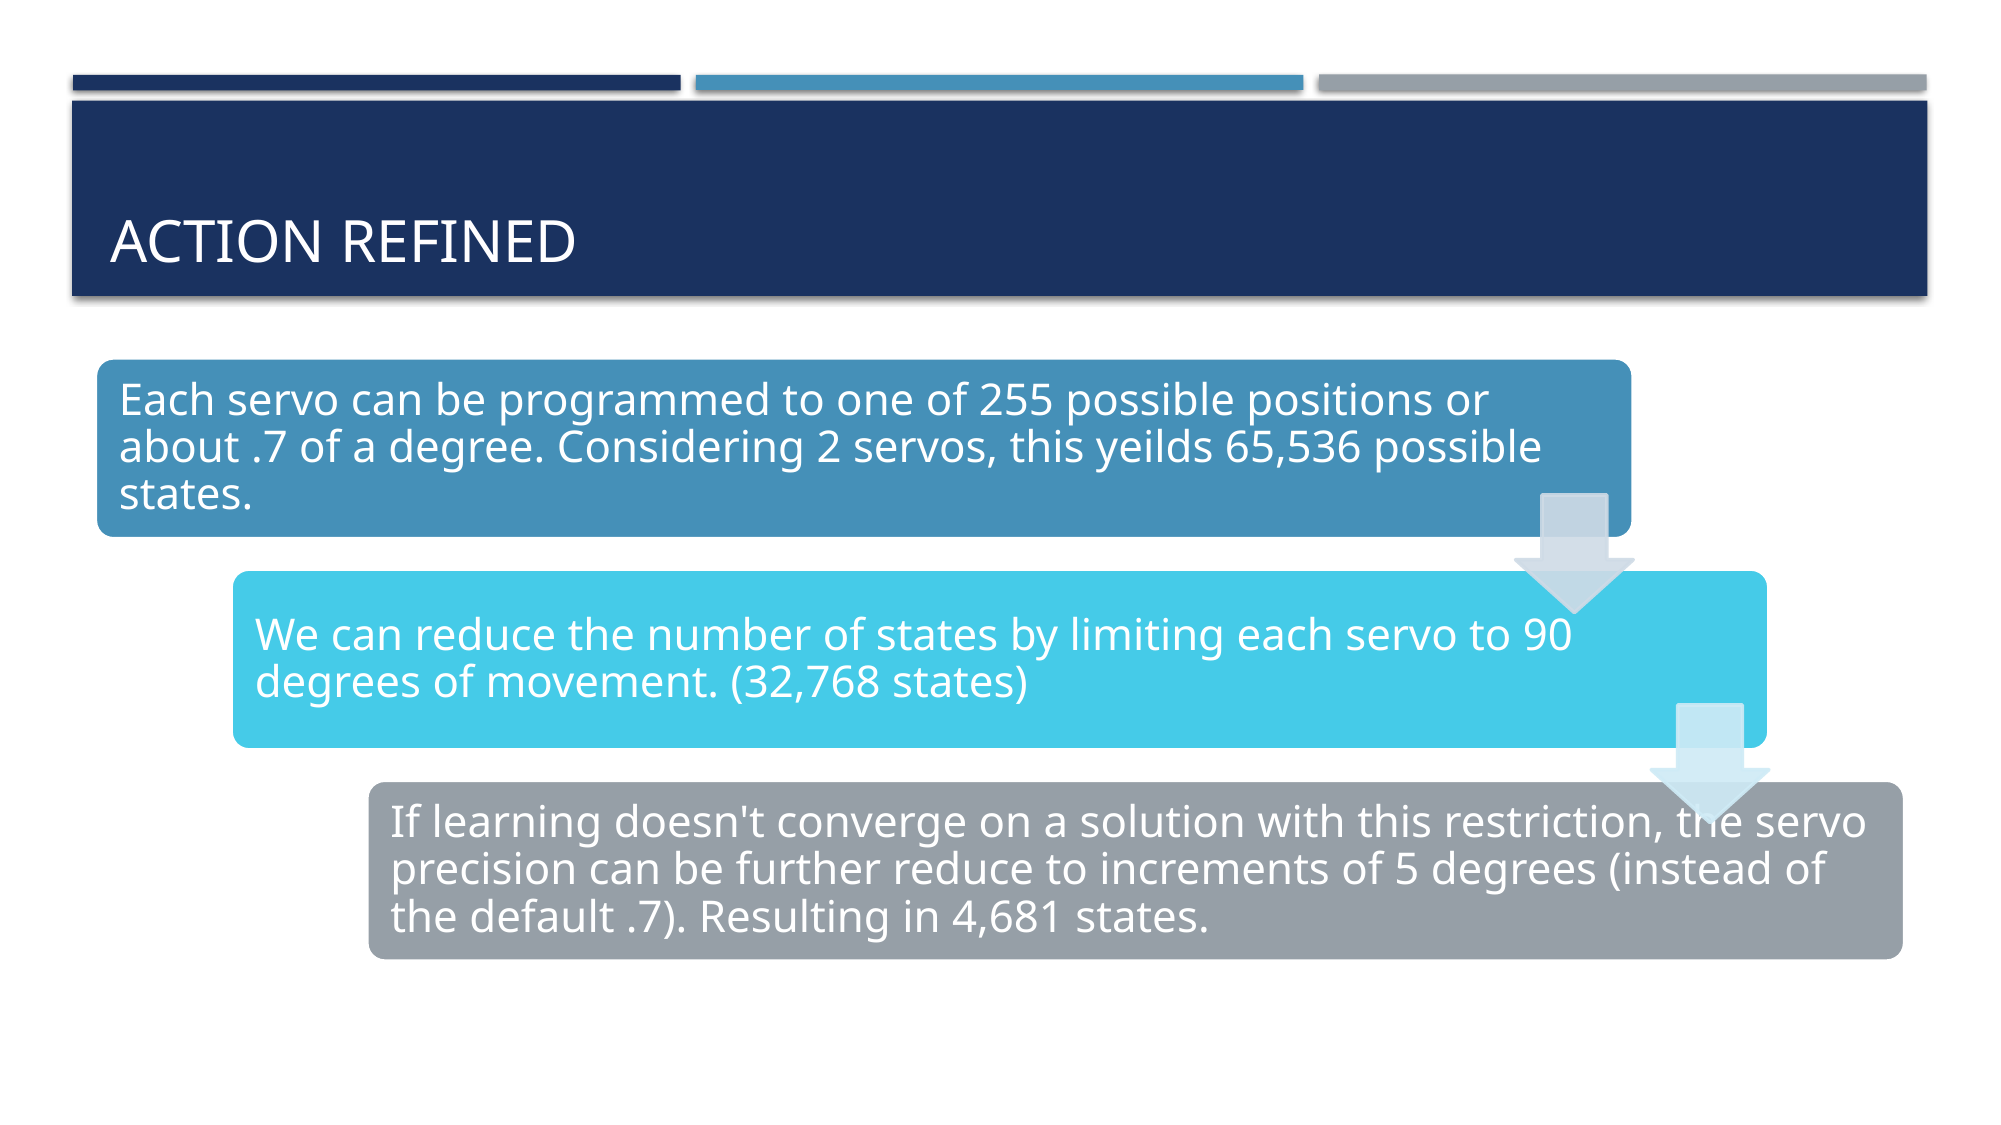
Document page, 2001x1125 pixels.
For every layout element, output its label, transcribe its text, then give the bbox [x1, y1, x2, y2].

title Action refined [95, 115, 1905, 282]
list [94, 357, 1906, 962]
